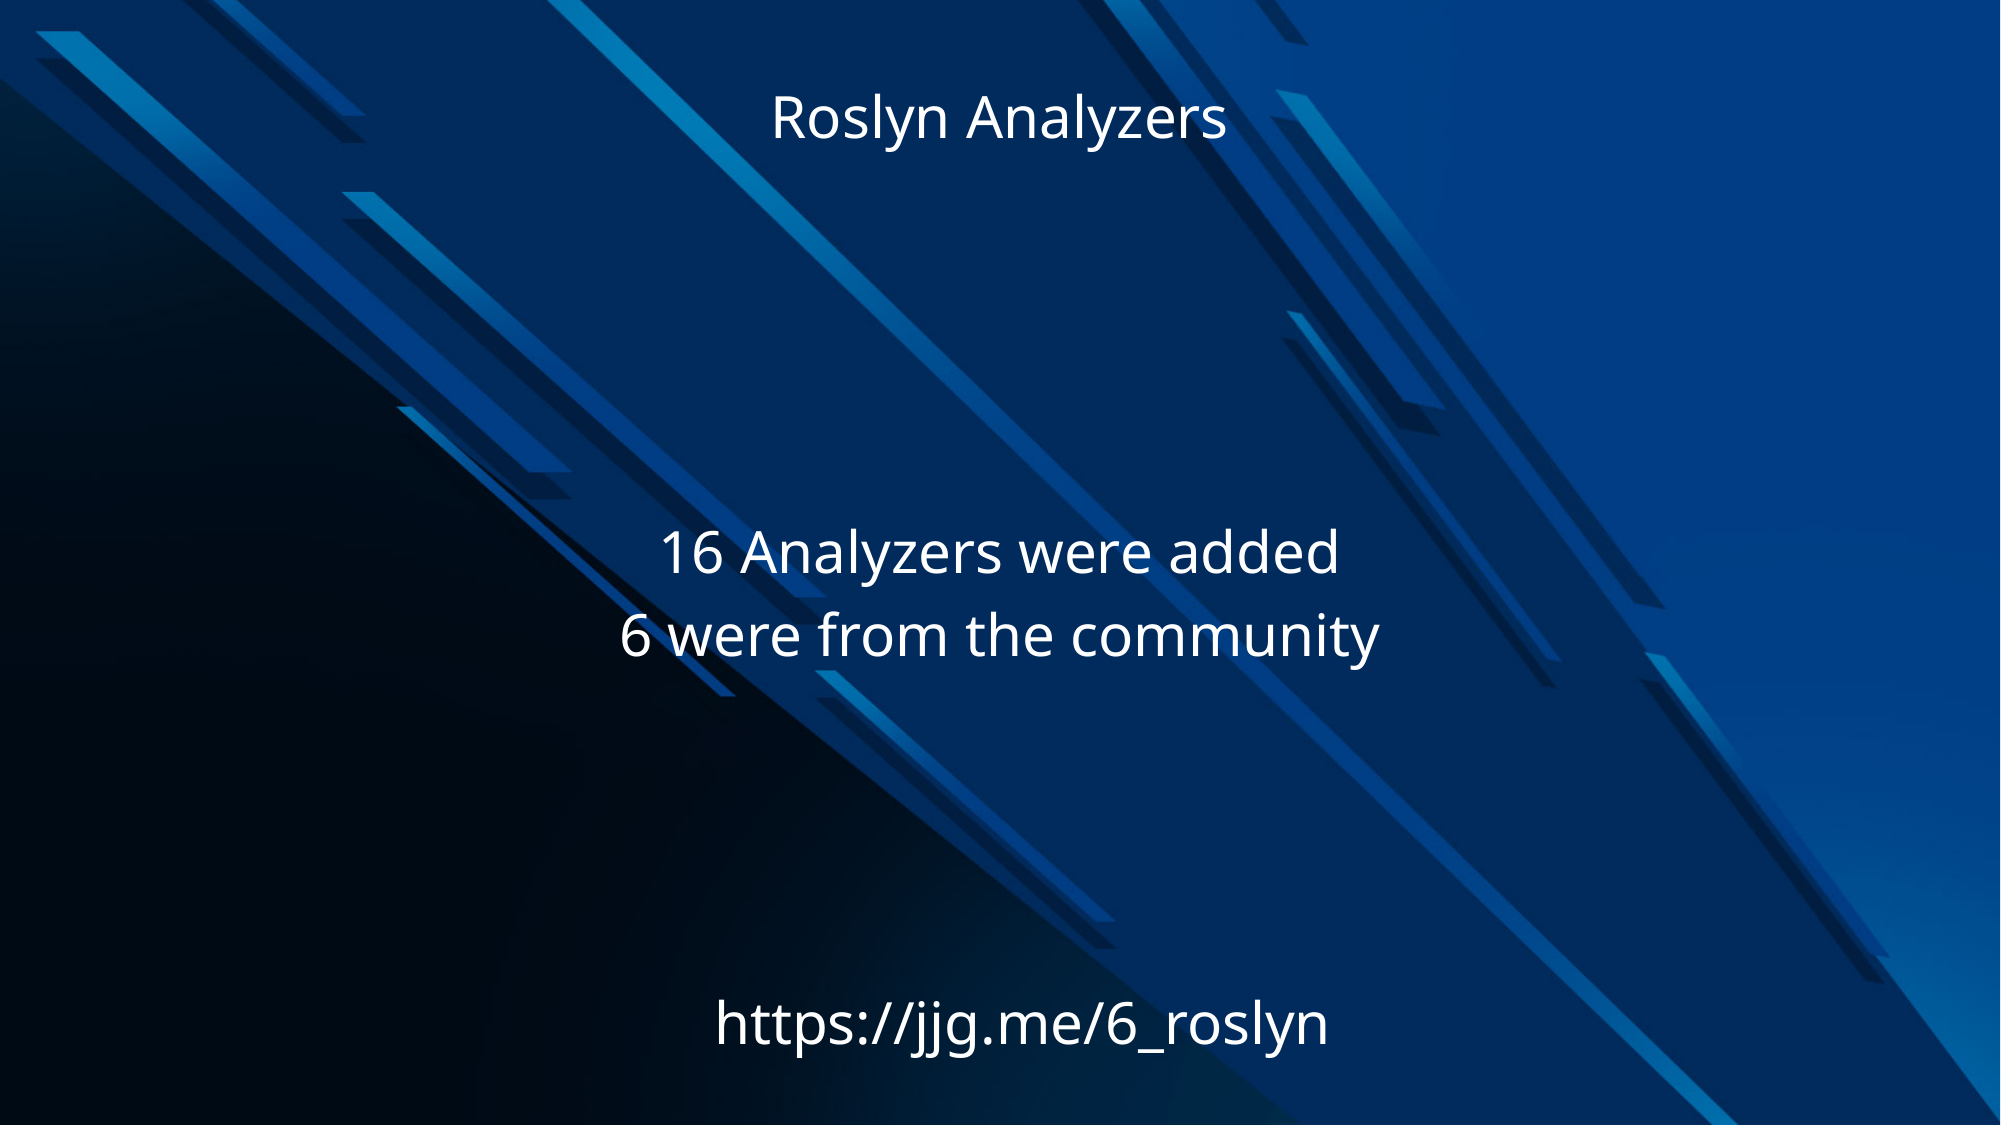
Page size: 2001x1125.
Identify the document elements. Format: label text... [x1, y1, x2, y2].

text_box https://jjg.me/6_roslyn [699, 1014, 1347, 1064]
picture [0, 0, 2001, 1125]
title Roslyn Analyzers [137, 59, 1863, 179]
list 16 Analyzers were added 6 were from the community [137, 179, 1863, 1014]
